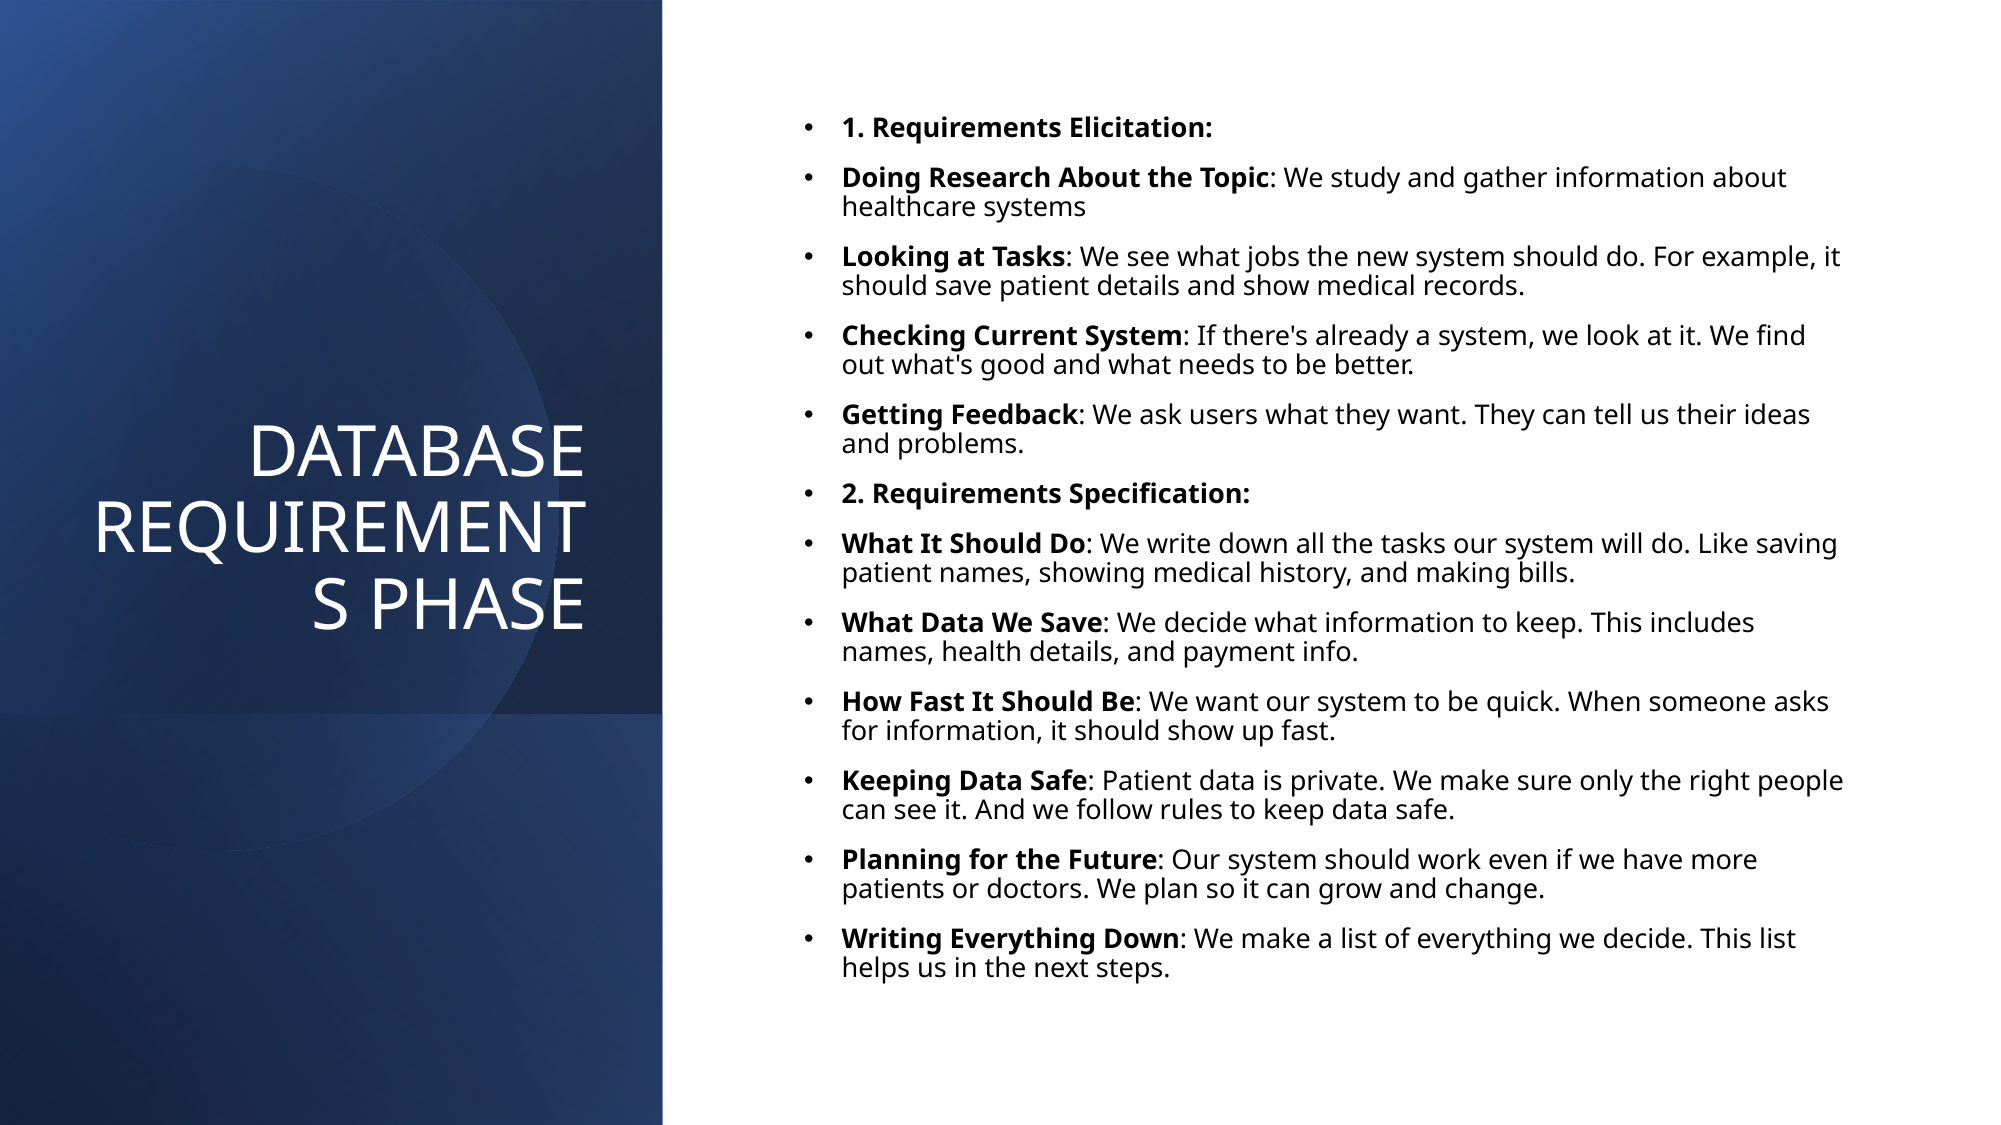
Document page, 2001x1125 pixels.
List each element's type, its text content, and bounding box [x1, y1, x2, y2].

text_box [663, 0, 2000, 1125]
text_box [0, 0, 663, 1124]
title DATABASE REQUIREMENTS PHASE [76, 96, 602, 652]
list 1. Requirements Elicitation: Doing Research About the Topic: We study and gather information about healthcare systems Looking at Tasks: We see what jobs the new system should do. For example, it should save patient details and show medical records. Checking Current System: If there's already a system, we look at it. We find out what's good and what needs to be better. Getting Feedback: We ask users what they want. They can tell us their ideas and problems. 2. Requirements Specification: What It Should Do: We write down all the tasks our system will do. Like saving patient names, showing medical history, and making bills. What Data We Save: We decide what information to keep. This includes names, health details, and payment info. How Fast It Should Be: We want our system to be quick. When someone asks for information, it should show up fast. Keeping Data Safe: Patient data is private. We make sure only the right people can see it. And we follow rules to keep data safe. Planning for the Future: Our system should work even if we have more patients or doctors. We plan so it can grow and change. Writing Everything Down: We make a list of everything we decide. This list helps us in the next steps. [789, 106, 1865, 1017]
